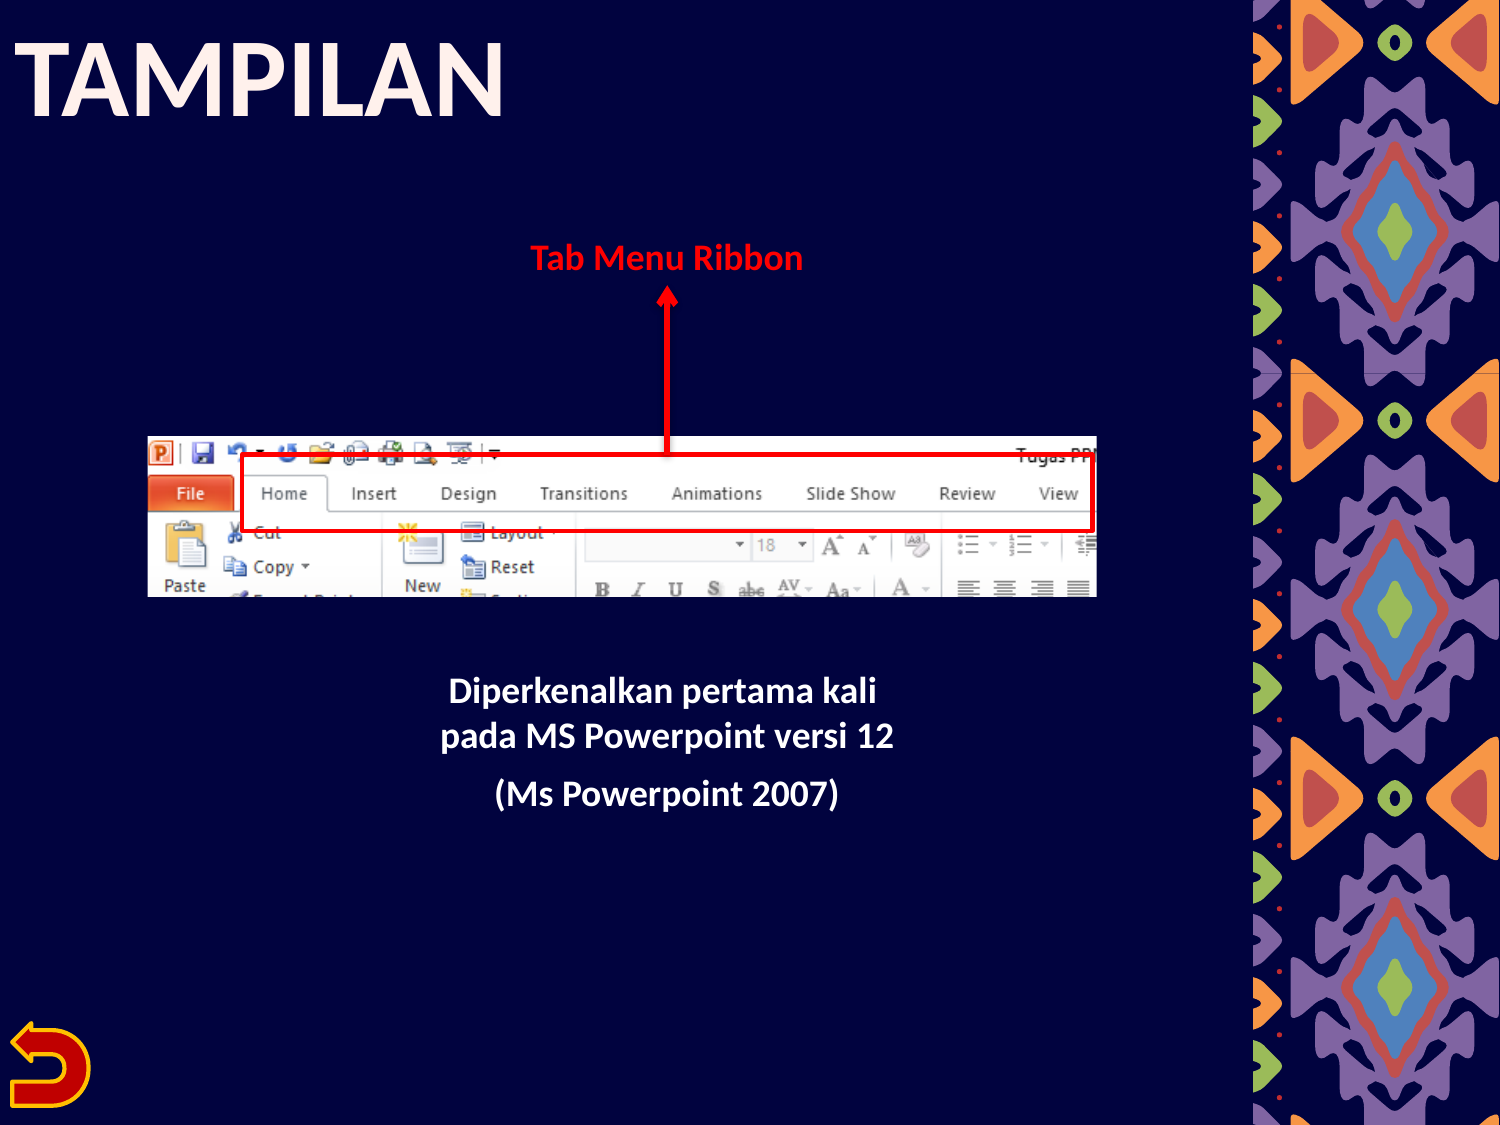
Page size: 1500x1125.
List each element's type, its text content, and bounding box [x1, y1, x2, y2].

text_box (Ms Powerpoint 2007) [479, 761, 855, 822]
text_box TAMPILAN [0, 0, 523, 147]
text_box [808, 439, 1500, 686]
text_box [10, 1021, 91, 1108]
text_box Diperkenalkan pertama kali pada MS Powerpoint versi 12 [425, 659, 910, 764]
text_box Tab Menu Ribbon [515, 225, 819, 286]
picture [147, 435, 1097, 597]
